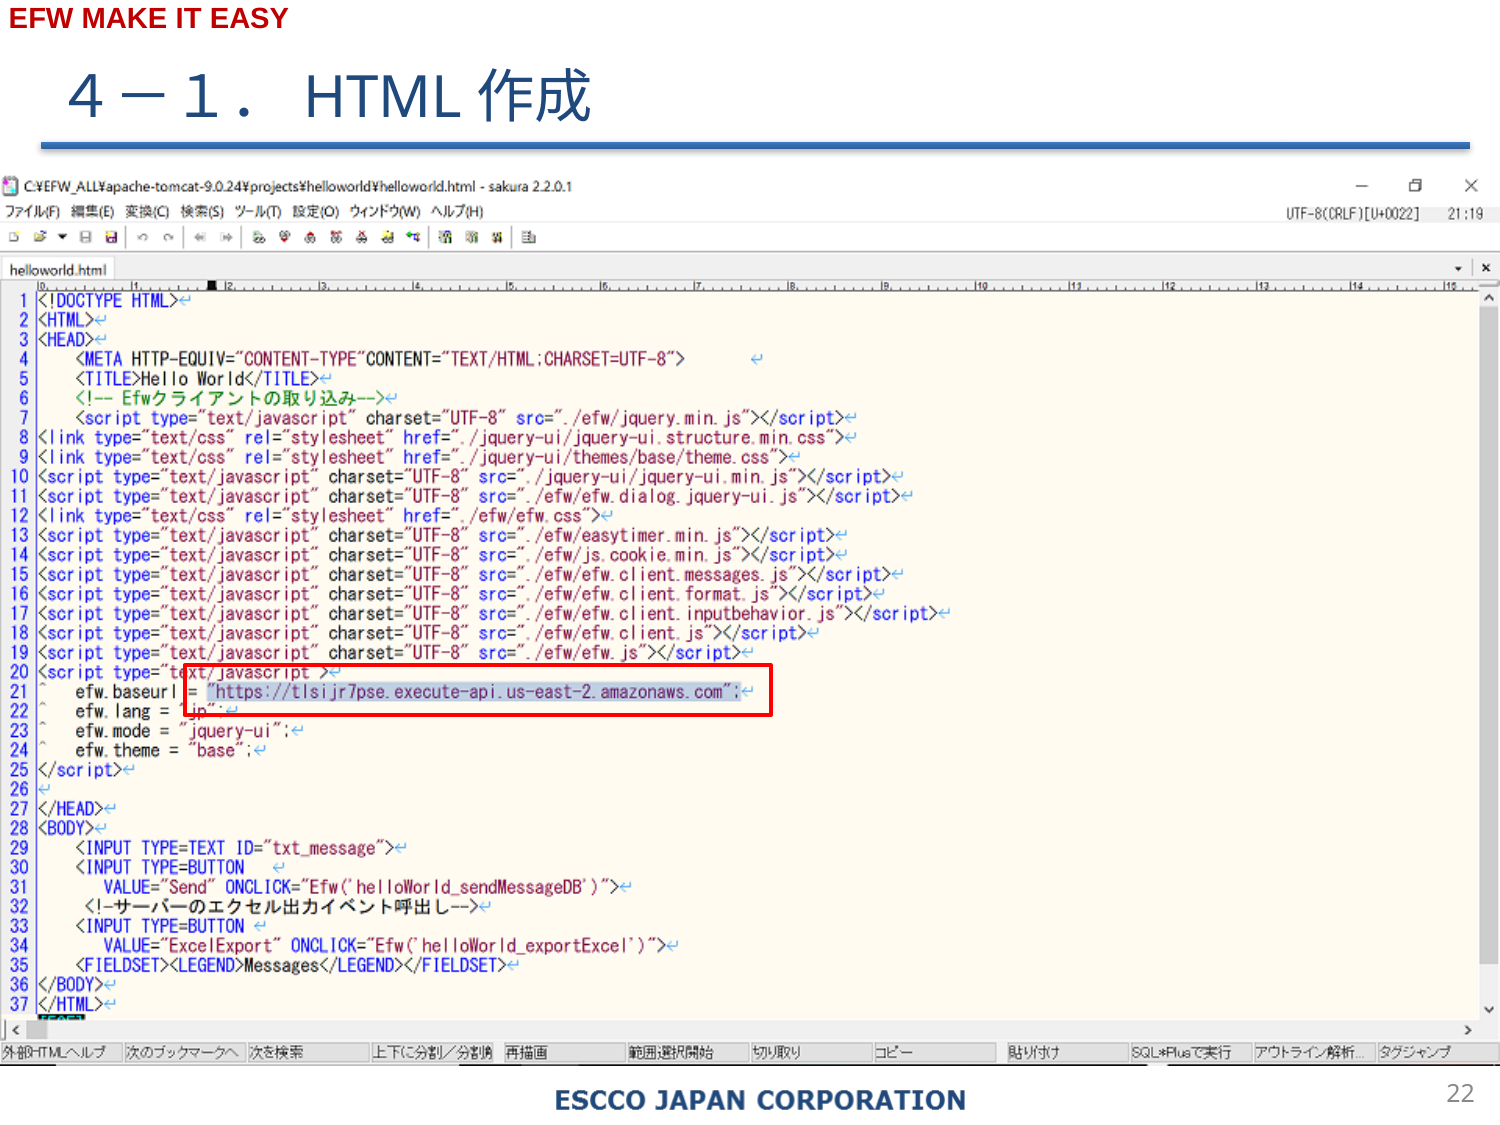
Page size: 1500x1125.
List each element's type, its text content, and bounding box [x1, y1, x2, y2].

picture [0, 173, 1500, 1066]
title ４－１．HTML作成 [41, 44, 1392, 138]
text_box 21 [1139, 1074, 1490, 1125]
picture [523, 1069, 999, 1125]
text_box [50, 1, 101, 52]
text_box [25, 0, 76, 27]
